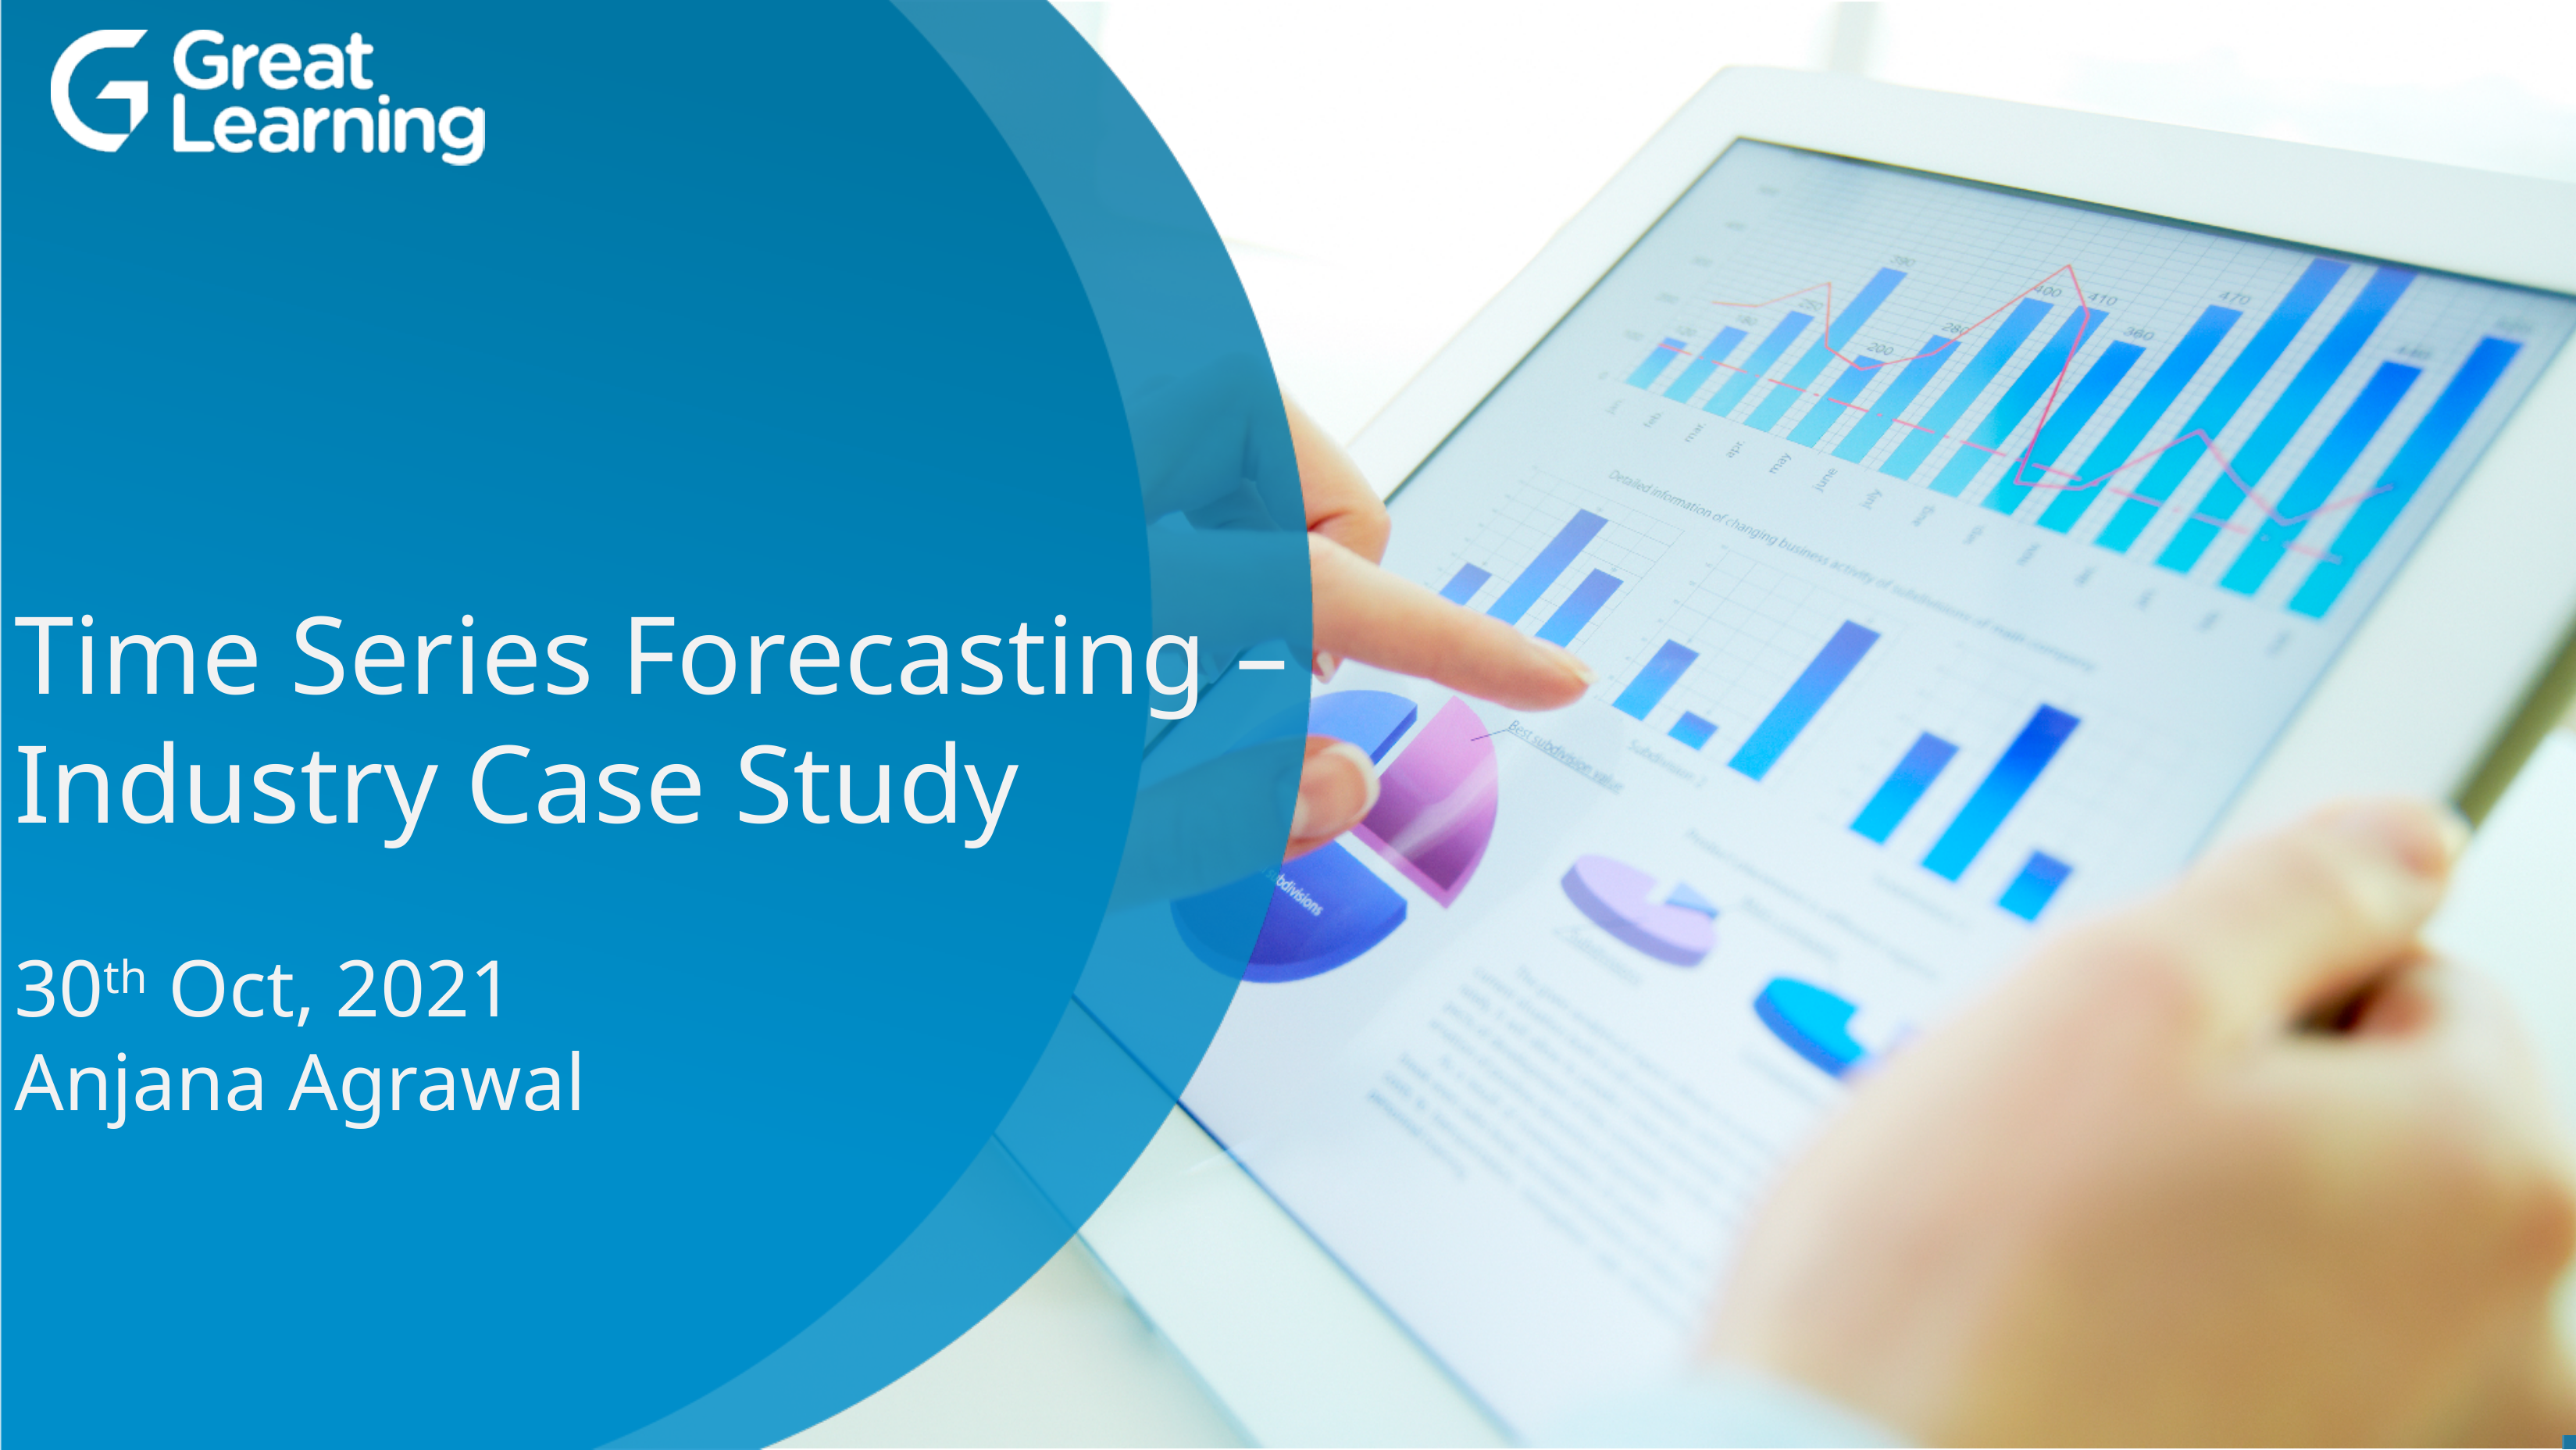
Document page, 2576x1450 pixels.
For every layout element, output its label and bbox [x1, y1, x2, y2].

picture [1083, 636, 1131, 693]
picture [394, 108, 435, 153]
picture [487, 636, 536, 695]
picture [296, 616, 343, 695]
picture [339, 960, 375, 1016]
picture [118, 1053, 125, 1061]
picture [463, 637, 472, 693]
picture [136, 1068, 169, 1110]
picture [379, 95, 390, 105]
picture [18, 960, 54, 1016]
picture [548, 636, 588, 695]
picture [303, 108, 330, 153]
picture [333, 108, 374, 153]
picture [255, 765, 294, 823]
picture [462, 615, 473, 626]
picture [419, 636, 451, 693]
picture [393, 1068, 416, 1109]
picture [268, 966, 292, 1016]
picture [123, 741, 173, 823]
picture [63, 960, 99, 1016]
picture [526, 1068, 558, 1110]
picture [632, 617, 674, 693]
picture [379, 108, 390, 153]
picture [790, 636, 839, 695]
picture [348, 765, 381, 822]
picture [462, 1069, 519, 1109]
picture [208, 636, 256, 695]
picture [16, 1055, 62, 1109]
picture [740, 745, 787, 823]
picture [83, 637, 91, 693]
picture [59, 765, 107, 822]
picture [290, 1055, 337, 1109]
picture [840, 766, 889, 823]
picture [600, 765, 640, 823]
picture [302, 752, 336, 823]
picture [594, 0, 2576, 1450]
picture [19, 746, 45, 822]
picture [1055, 615, 1065, 626]
picture [298, 1008, 309, 1026]
picture [259, 106, 299, 153]
picture [573, 1052, 579, 1109]
picture [420, 1068, 453, 1110]
picture [962, 636, 1002, 695]
picture [105, 963, 118, 993]
picture [304, 43, 344, 90]
picture [438, 106, 484, 165]
picture [259, 43, 301, 90]
picture [71, 1068, 105, 1109]
picture [385, 766, 437, 848]
picture [52, 30, 148, 152]
picture [173, 30, 229, 90]
picture [232, 45, 259, 90]
picture [173, 960, 223, 1016]
picture [183, 1068, 217, 1109]
picture [478, 961, 497, 1016]
picture [429, 960, 465, 1016]
picture [191, 766, 239, 823]
picture [851, 636, 891, 695]
picture [965, 766, 1018, 848]
picture [385, 960, 421, 1016]
picture [473, 745, 529, 823]
picture [651, 765, 700, 823]
picture [343, 1068, 379, 1128]
picture [795, 752, 829, 823]
picture [16, 617, 72, 693]
picture [751, 636, 784, 693]
picture [213, 106, 256, 153]
picture [234, 974, 262, 1016]
picture [108, 1069, 125, 1128]
picture [228, 1068, 261, 1110]
picture [355, 636, 404, 695]
picture [683, 636, 735, 695]
picture [1010, 623, 1044, 695]
picture [82, 615, 92, 626]
picture [539, 765, 584, 823]
picture [904, 741, 954, 823]
picture [111, 636, 193, 693]
picture [1056, 637, 1065, 693]
picture [901, 636, 947, 695]
picture [124, 959, 144, 992]
picture [173, 93, 215, 152]
picture [345, 33, 373, 90]
